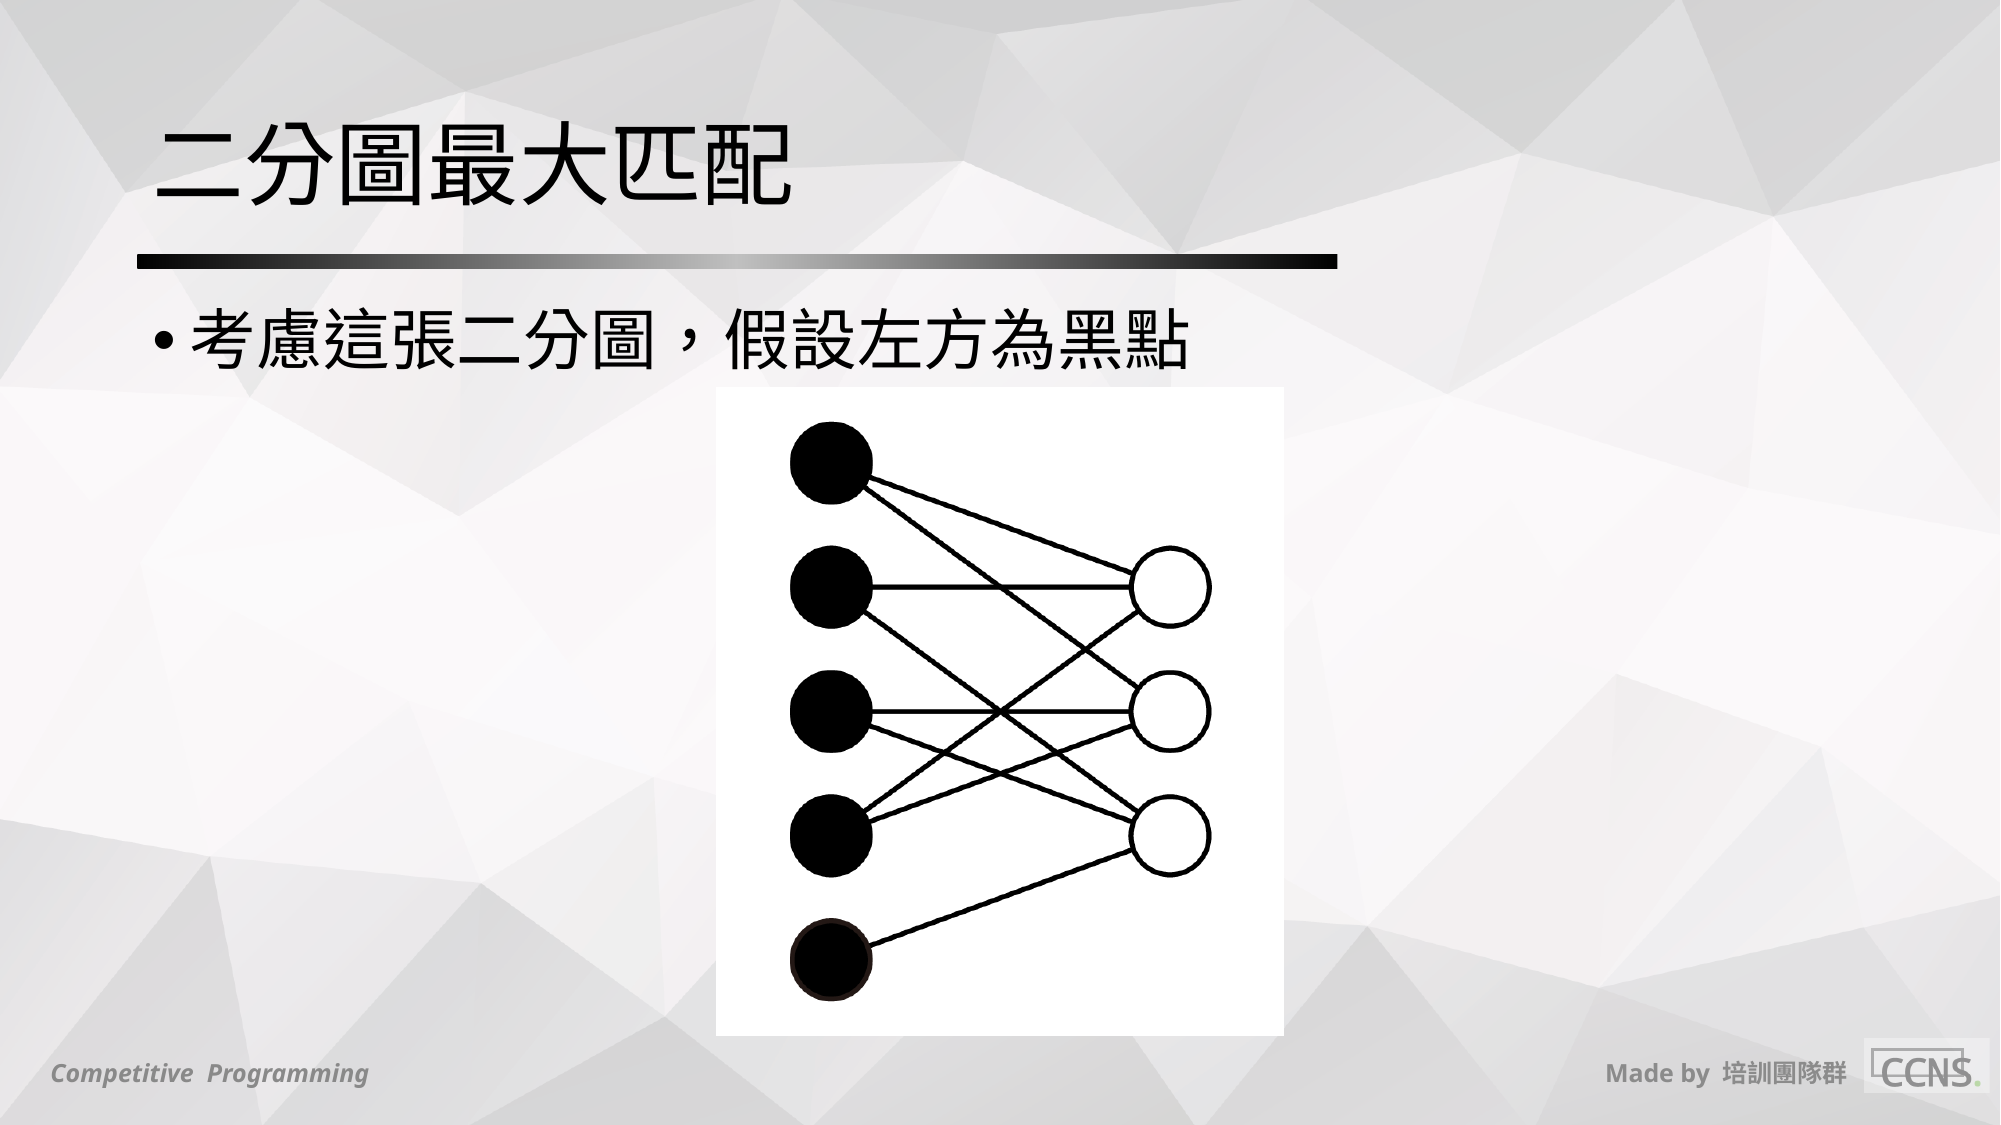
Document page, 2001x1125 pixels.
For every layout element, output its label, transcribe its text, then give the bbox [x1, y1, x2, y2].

picture [0, 0, 2000, 1125]
title 二分圖最大匹配 [137, 59, 1863, 278]
list 考慮這張二分圖，假設左方為黑點 [137, 299, 1894, 1014]
